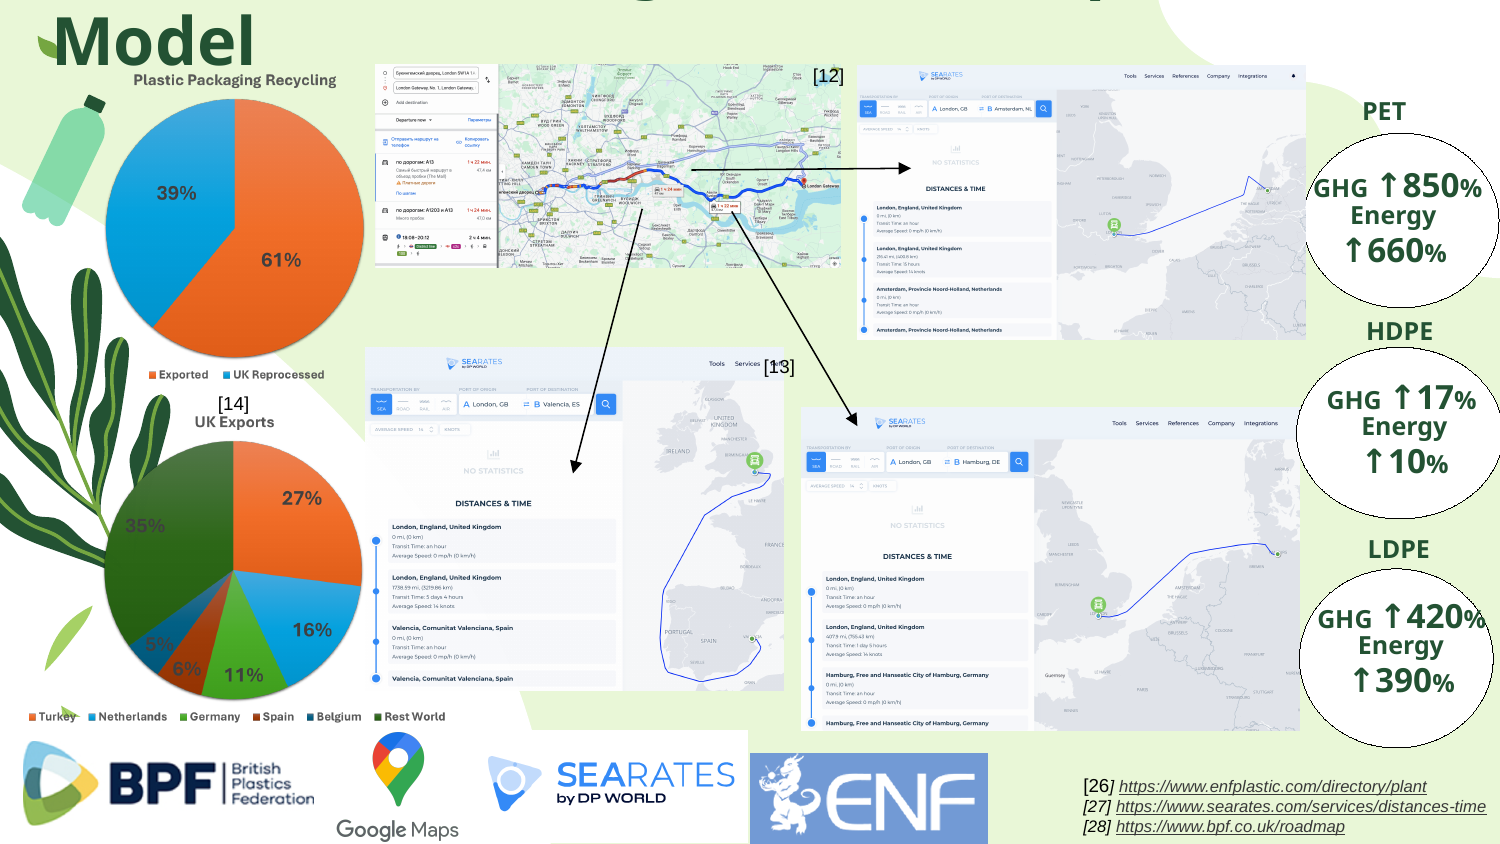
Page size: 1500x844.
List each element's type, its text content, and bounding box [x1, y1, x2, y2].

text_box [1307, 471, 1493, 519]
text_box GHG ↑17% [1300, 371, 1500, 421]
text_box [691, 167, 912, 171]
text_box ​LDPE ​ [1352, 525, 1470, 571]
text_box GHG ↑850% [1310, 159, 1499, 208]
text_box [14] [202, 397, 266, 405]
text_box ​HDPE ​ [1351, 307, 1468, 353]
text_box Energy ↑390% [1304, 640, 1500, 690]
picture [801, 406, 1300, 731]
picture [0, 64, 988, 844]
text_box [12] [797, 55, 861, 94]
text_box [1333, 571, 1459, 590]
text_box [731, 211, 858, 427]
text_box New Waste Management Transport Model [36, 0, 1302, 63]
text_box Energy ↑10% [1304, 421, 1500, 471]
text_box [1305, 690, 1487, 748]
text_box Energy ↑660% [1310, 208, 1500, 260]
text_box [572, 208, 643, 474]
text_box [1331, 133, 1471, 159]
text_box [26] https://www.enfplastic.com/directory/plant [27] https://www.searates.com/services/distances-time [28] https://www.bpf.co.uk/roadmap [1068, 766, 1500, 844]
text_box GHG ↑420% [1304, 590, 1500, 640]
picture [856, 64, 1306, 341]
text_box [1328, 353, 1472, 371]
text_box [1313, 260, 1489, 307]
text_box ​PET ​ [1346, 87, 1464, 133]
